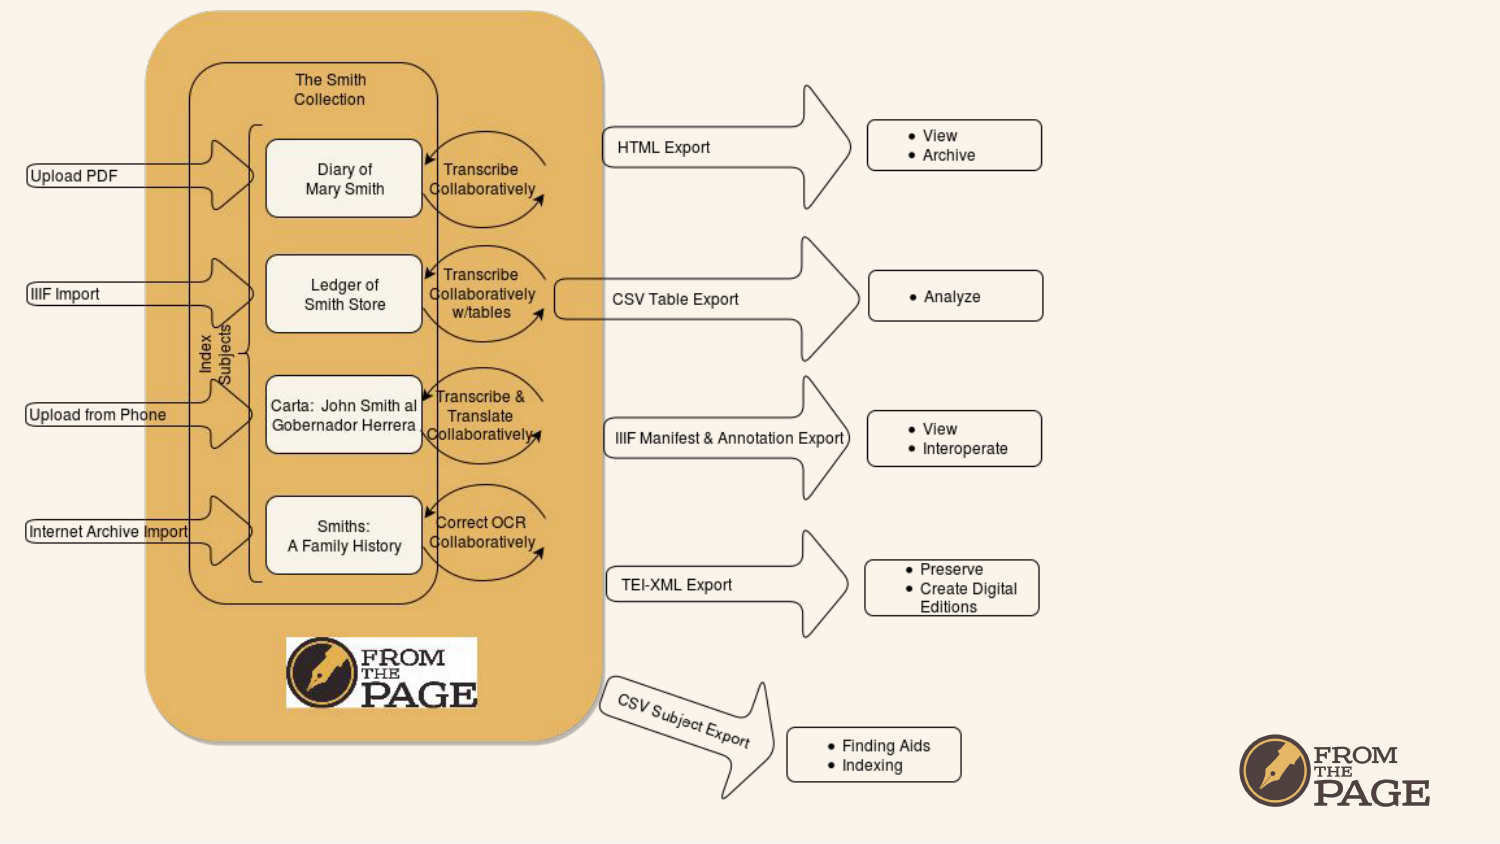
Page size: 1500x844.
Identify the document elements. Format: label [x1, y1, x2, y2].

picture [24, 8, 1046, 820]
picture [1237, 732, 1432, 809]
